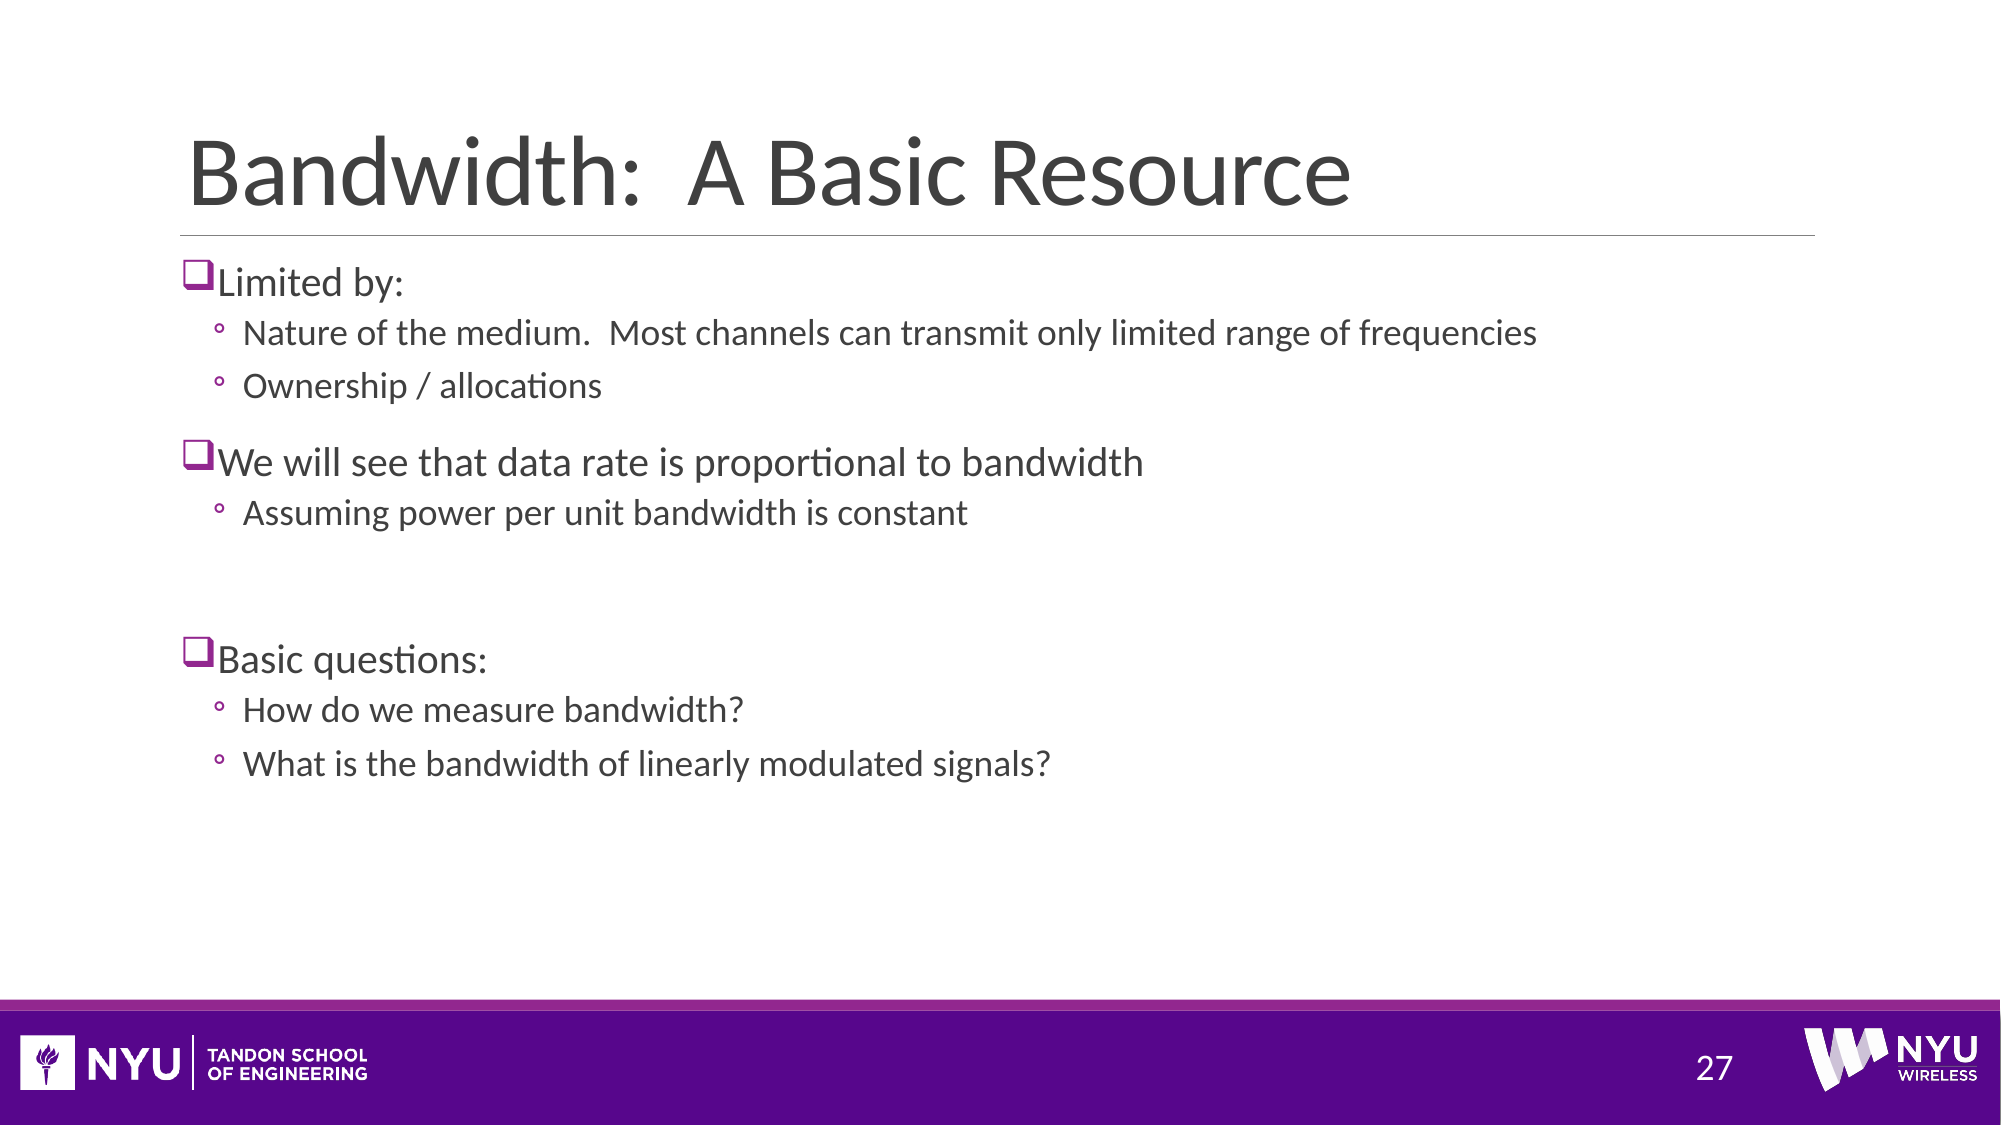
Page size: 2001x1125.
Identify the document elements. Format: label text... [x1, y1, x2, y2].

slide_number 27 [1533, 1035, 1749, 1096]
list Limited by: Nature of the medium. Most channels can transmit only limited range of frequencies Ownership / allocations We will see that data rate is proportional to bandwidth Assuming power per unit bandwidth is constant Basic questions: How do we measure bandwidth? What is the bandwidth of linearly modulated signals? [180, 252, 1830, 963]
title Bandwidth: A Basic Resource [172, 45, 1448, 234]
